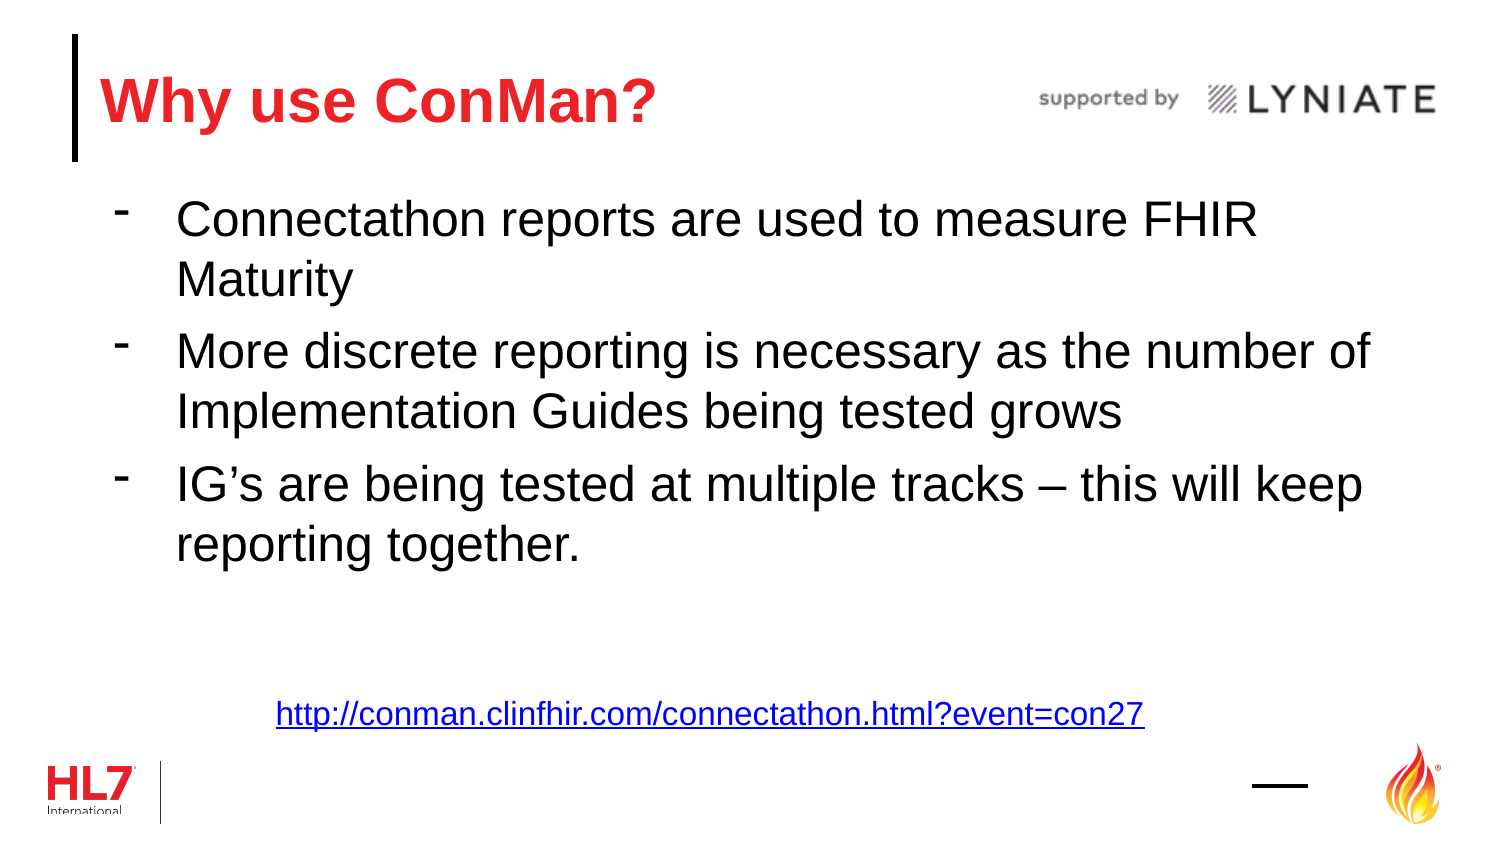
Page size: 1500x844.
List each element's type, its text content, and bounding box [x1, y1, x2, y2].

picture [1019, 70, 1463, 127]
list Connectathon reports are used to measure FHIR Maturity More discrete reporting is necessary as the number of Implementation Guides being tested grows IG’s are being tested at multiple tracks – this will keep reporting together. [100, 186, 1451, 740]
title Why use ConMan? [100, 33, 1451, 163]
text_box http://conman.clinfhir.com/connectathon.html?event=con27 [260, 684, 1161, 779]
picture [48, 766, 136, 814]
picture [1386, 742, 1441, 824]
